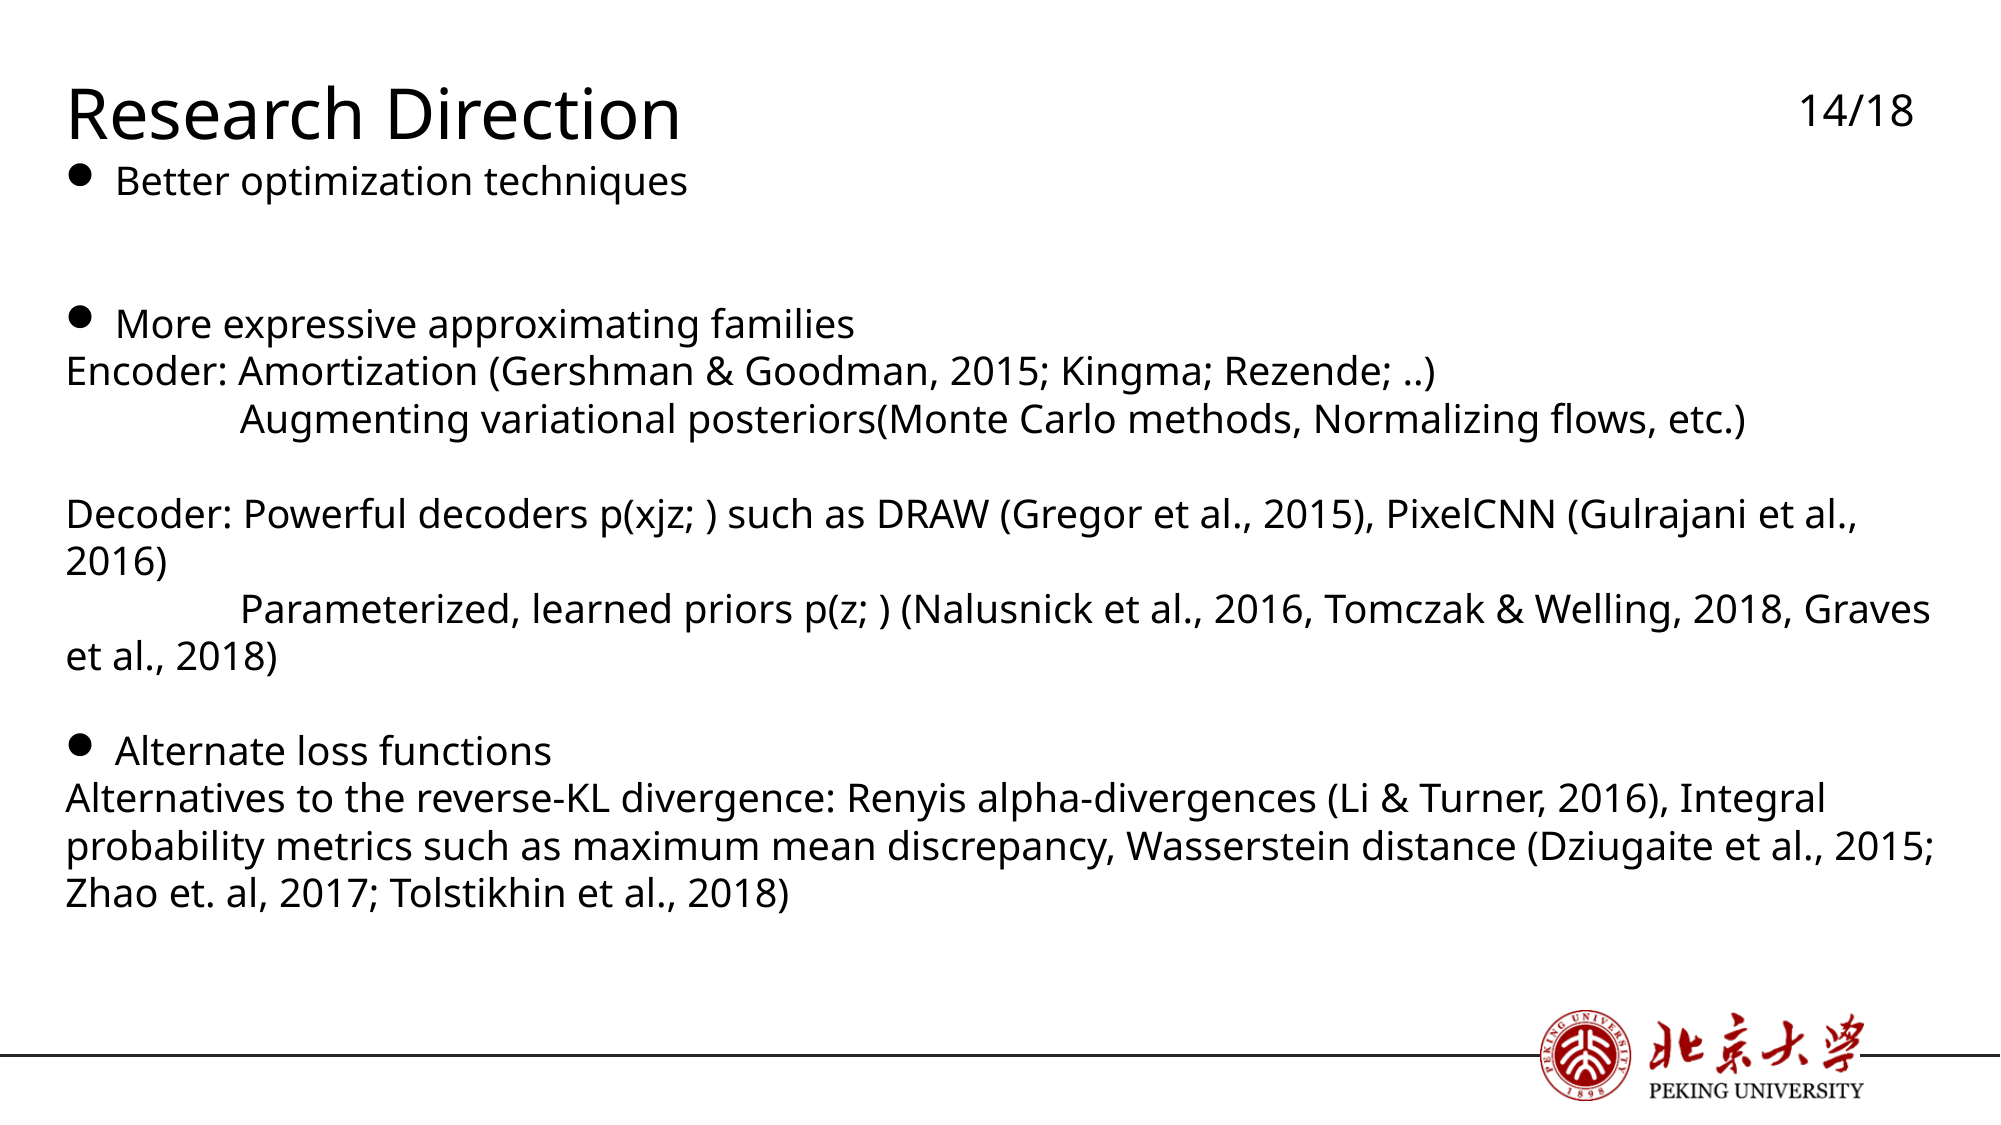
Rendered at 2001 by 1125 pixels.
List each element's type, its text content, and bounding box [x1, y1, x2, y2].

picture [1540, 1009, 1864, 1101]
slide_number 14/18 [1560, 80, 1930, 144]
text_box Research Direction [50, 61, 1330, 148]
text_box Better optimization techniques More expressive approximating families Encoder: Amortization (Gershman & Goodman, 2015; Kingma; Rezende; ..) Augmenting variational posteriors(Monte Carlo methods, Normalizing flows, etc.) Decoder: Powerful decoders p(xjz; ) such as DRAW (Gregor et al., 2015), PixelCNN (Gulrajani et al., 2016) Parameterized, learned priors p(z; ) (Nalusnick et al., 2016, Tomczak & Welling, 2018, Graves et al., 2018) Alternate loss functions Alternatives to the reverse-KL divergence: Renyis alpha-divergences (Li & Turner, 2016), Integral probability metrics such as maximum mean discrepancy, Wasserstein distance (Dziugaite et al., 2015; Zhao et. al, 2017; Tolstikhin et al., 2018) [50, 148, 1963, 924]
